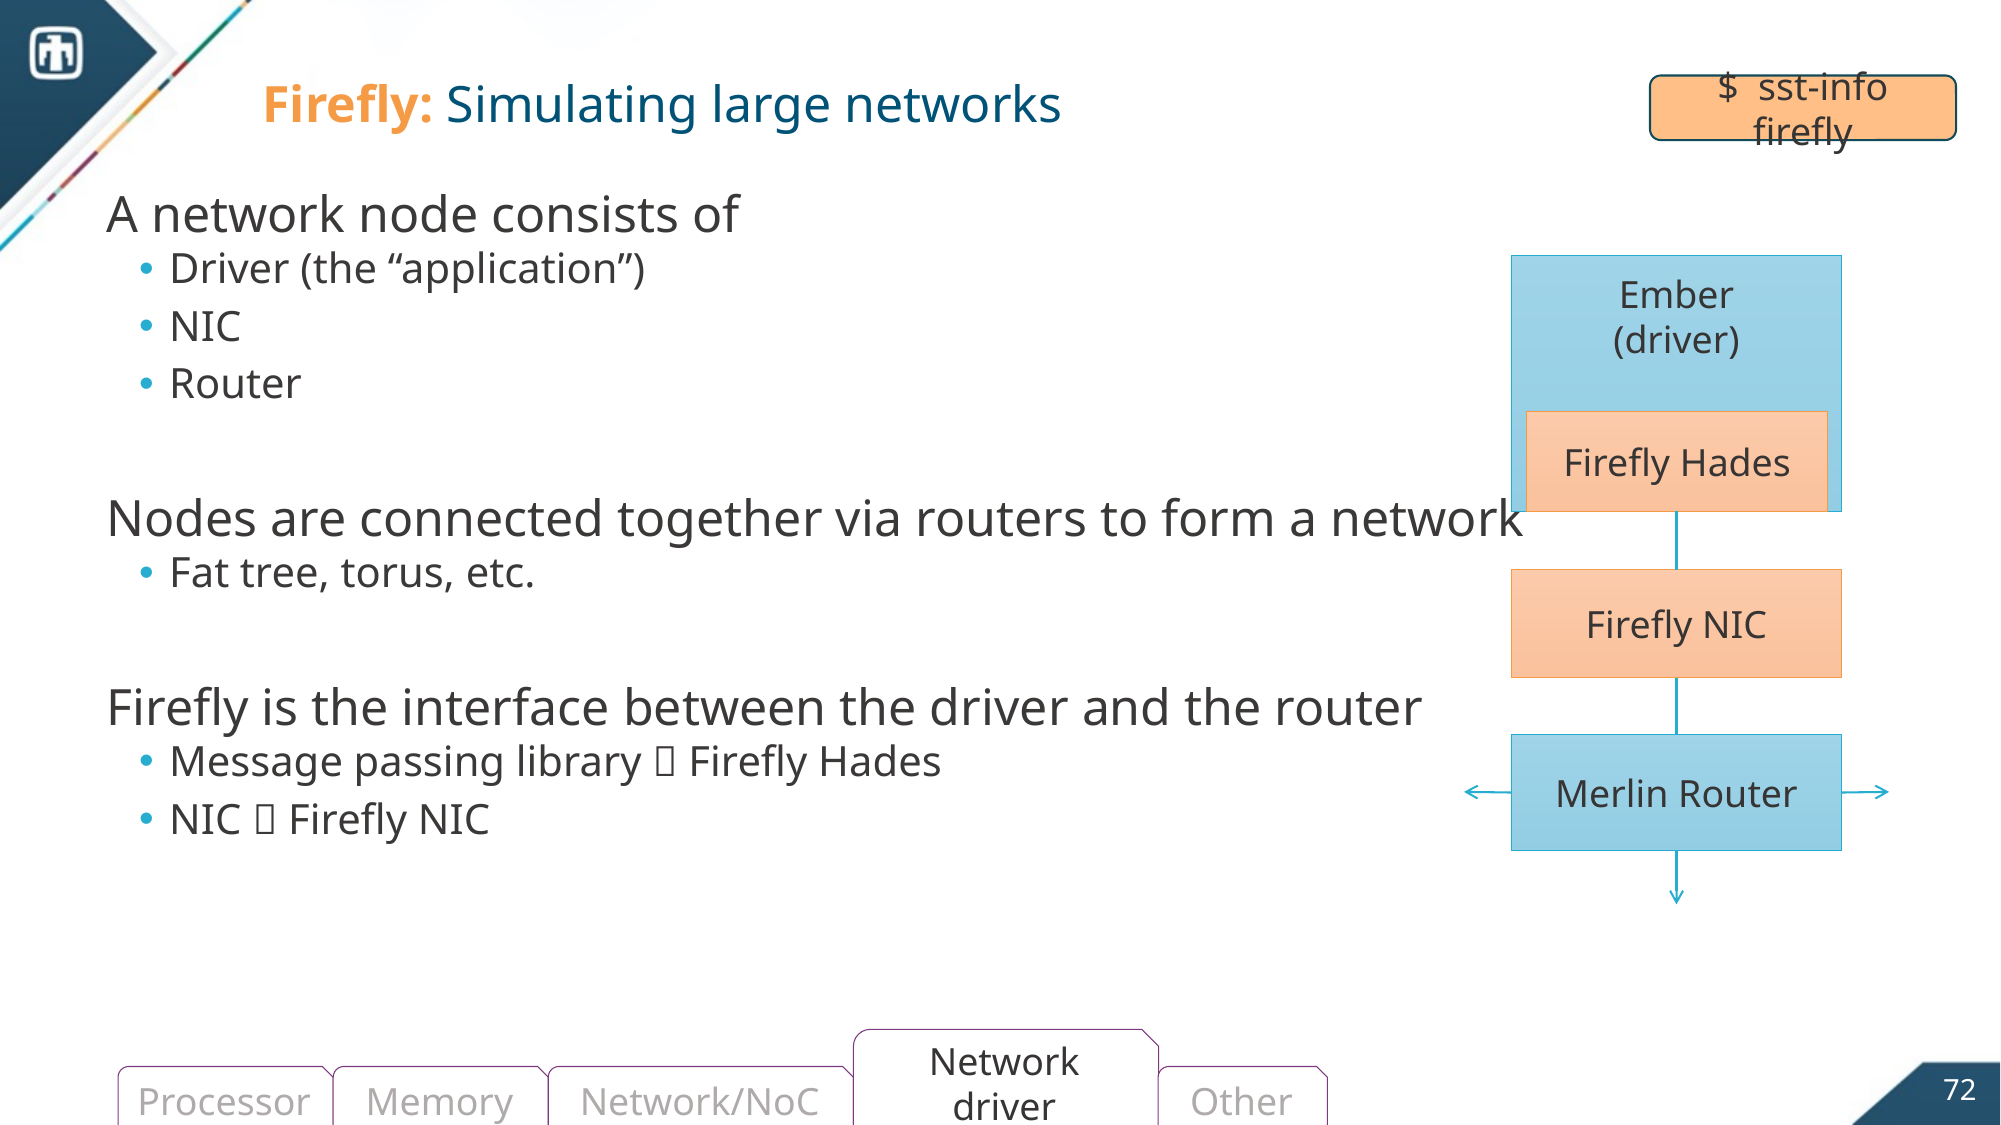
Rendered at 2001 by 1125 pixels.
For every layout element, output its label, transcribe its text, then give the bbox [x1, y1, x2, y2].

text_box Network driver [852, 1028, 1160, 1125]
text_box Other [1157, 1065, 1328, 1125]
slide_number 72 [1919, 1061, 2000, 1122]
list A network node consists of Driver (the “application”) NIC Router Nodes are connected together via routers to form a network Fat tree, torus, etc. Firefly is the interface between the driver and the router Message passing library  Firefly Hades NIC  Firefly NIC [106, 182, 1919, 988]
text_box Processor [117, 1065, 332, 1125]
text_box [1464, 255, 1890, 905]
title Firefly: Simulating large networks [262, 42, 1919, 170]
text_box Memory [332, 1065, 547, 1125]
text_box Network/NoC [547, 1065, 852, 1125]
text_box $ sst-info firefly [1648, 74, 1958, 142]
picture [0, 0, 2001, 1125]
